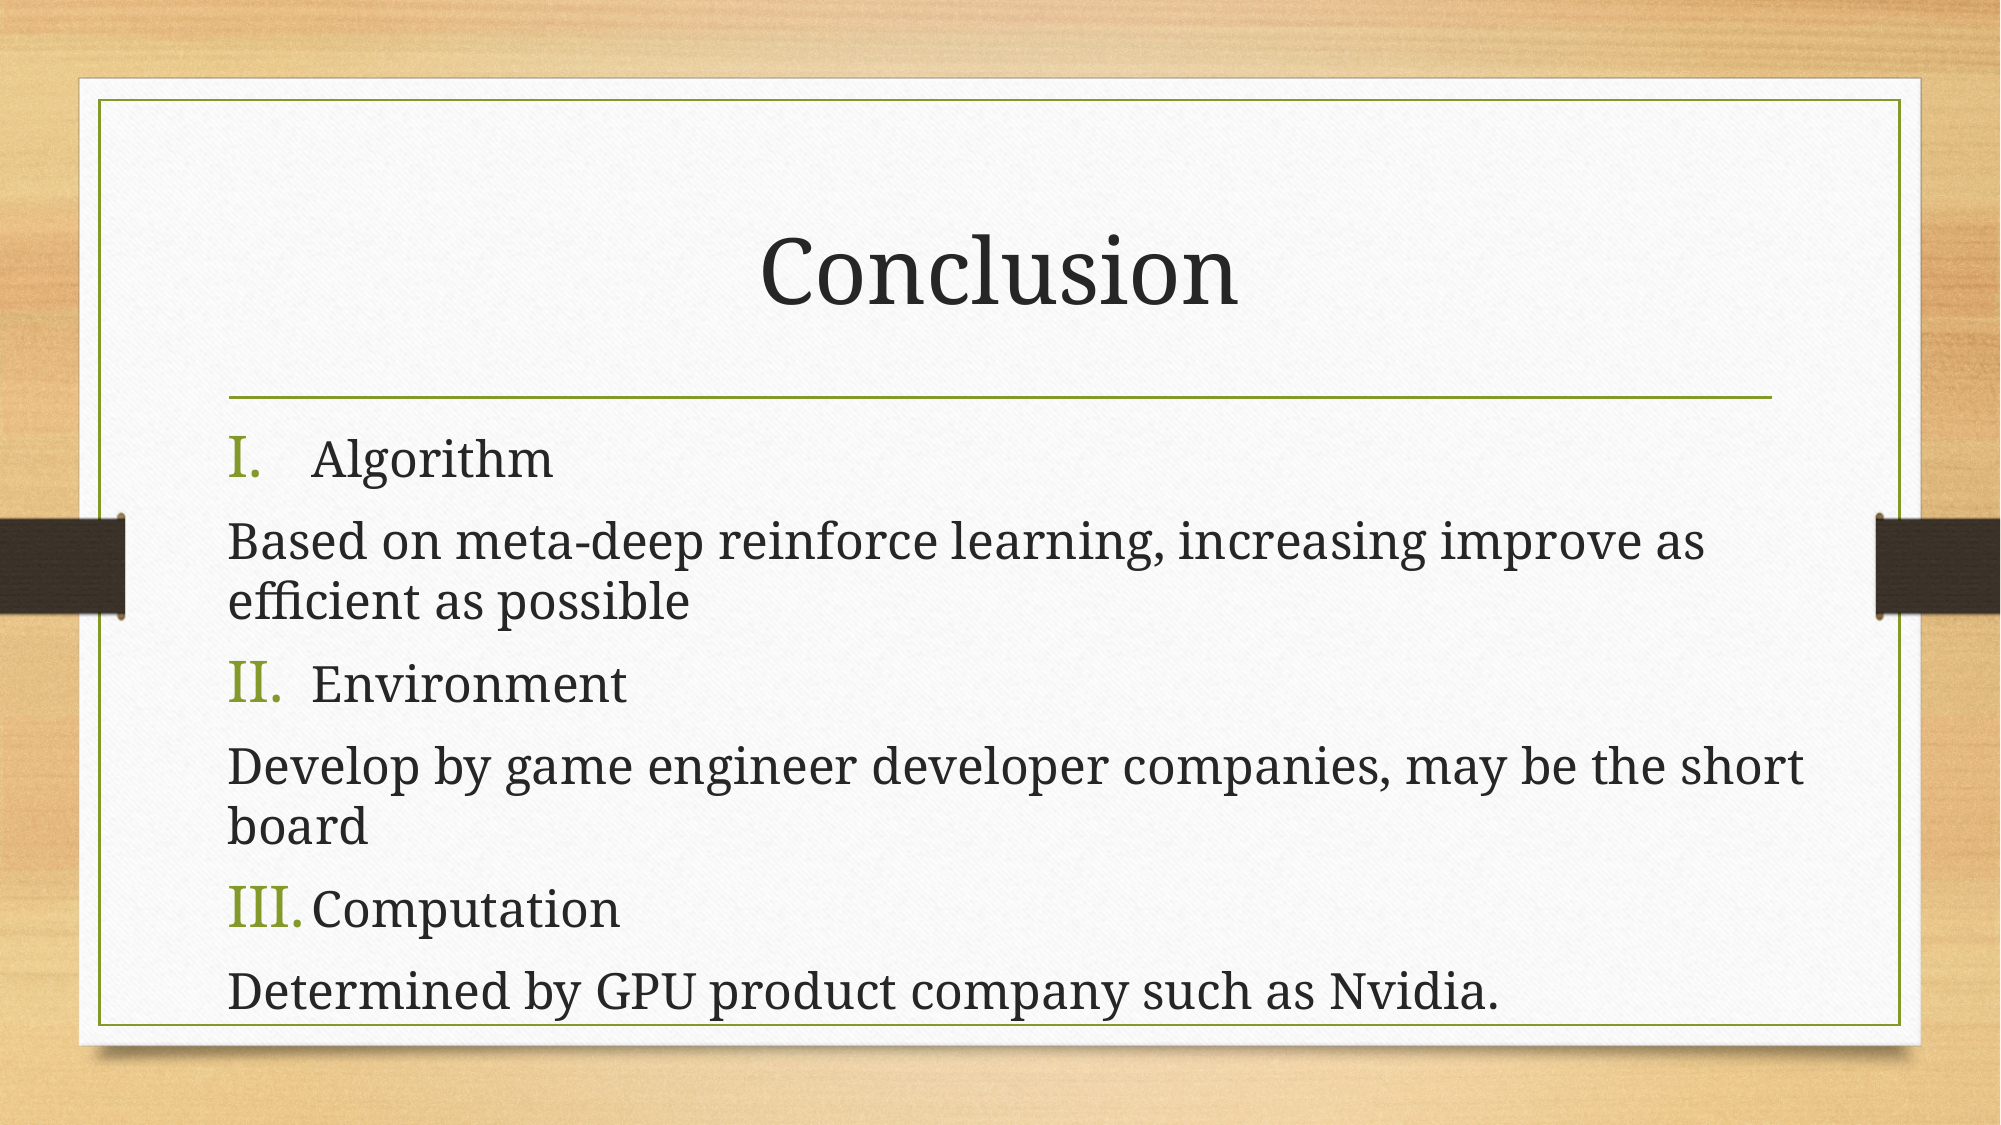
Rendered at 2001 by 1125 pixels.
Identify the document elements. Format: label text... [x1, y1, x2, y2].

picture [0, 0, 2001, 1125]
list Algorithm Based on meta-deep reinforce learning, increasing improve as efficient as possible Environment Develop by game engineer developer companies, may be the short board Computation Determined by GPU product company such as Nvidia. [212, 419, 1833, 964]
title Conclusion [212, 161, 1788, 375]
